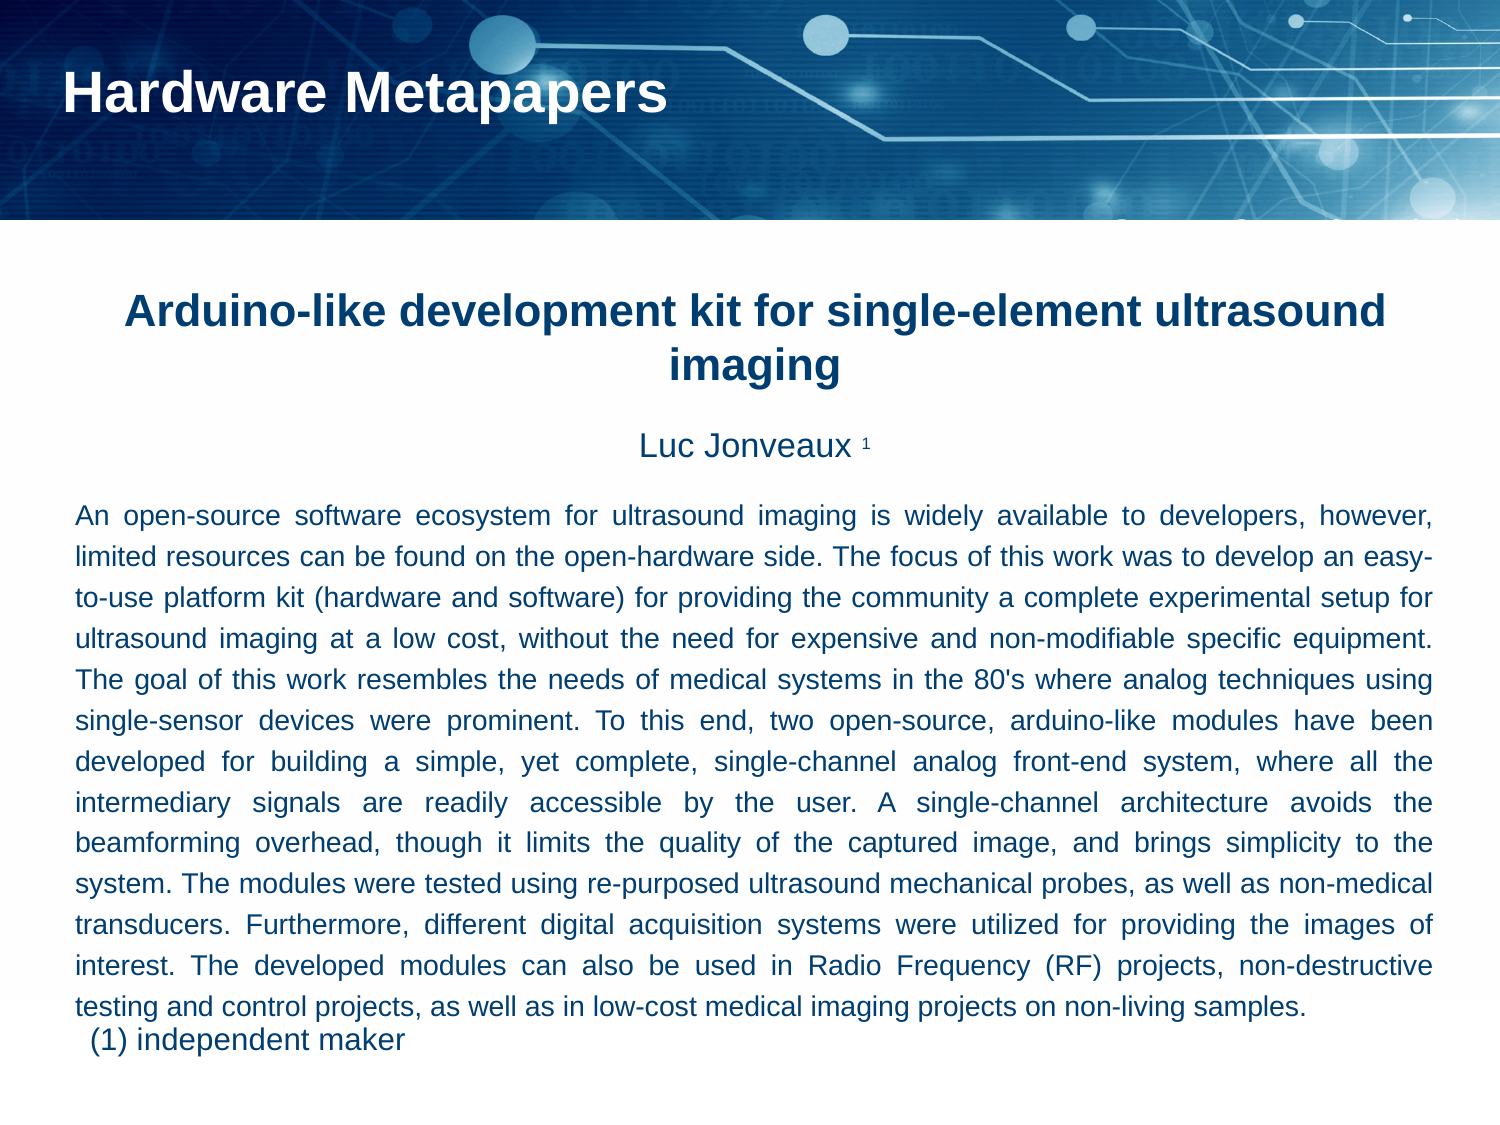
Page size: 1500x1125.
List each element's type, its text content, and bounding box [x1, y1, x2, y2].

list Arduino-like development kit for single-element ultrasound imaging Luc Jonveaux 1 An open-source software ecosystem for ultrasound imaging is widely available to developers, however, limited resources can be found on the open-hardware side. The focus of this work was to develop an easy-to-use platform kit (hardware and software) for providing the community a complete experimental setup for ultrasound imaging at a low cost, without the need for expensive and non-modifiable specific equipment. The goal of this work resembles the needs of medical systems in the 80's where analog techniques using single-sensor devices were prominent. To this end, two open-source, arduino-like modules have been developed for building a simple, yet complete, single-channel analog front-end system, where all the intermediary signals are readily accessible by the user. A single-channel architecture avoids the beamforming overhead, though it limits the quality of the captured image, and brings simplicity to the system. The modules were tested using re-purposed ultrasound mechanical probes, as well as non-medical transducers. Furthermore, different digital acquisition systems were utilized for providing the images of interest. The developed modules can also be used in Radio Frequency (RF) projects, non-destructive testing and control projects, as well as in low-cost medical imaging projects on non-living samples. [75, 281, 1435, 1039]
text_box (1) independent maker [75, 1011, 617, 1064]
title Hardware Metapapers [63, 54, 1437, 125]
picture [0, 0, 1500, 999]
